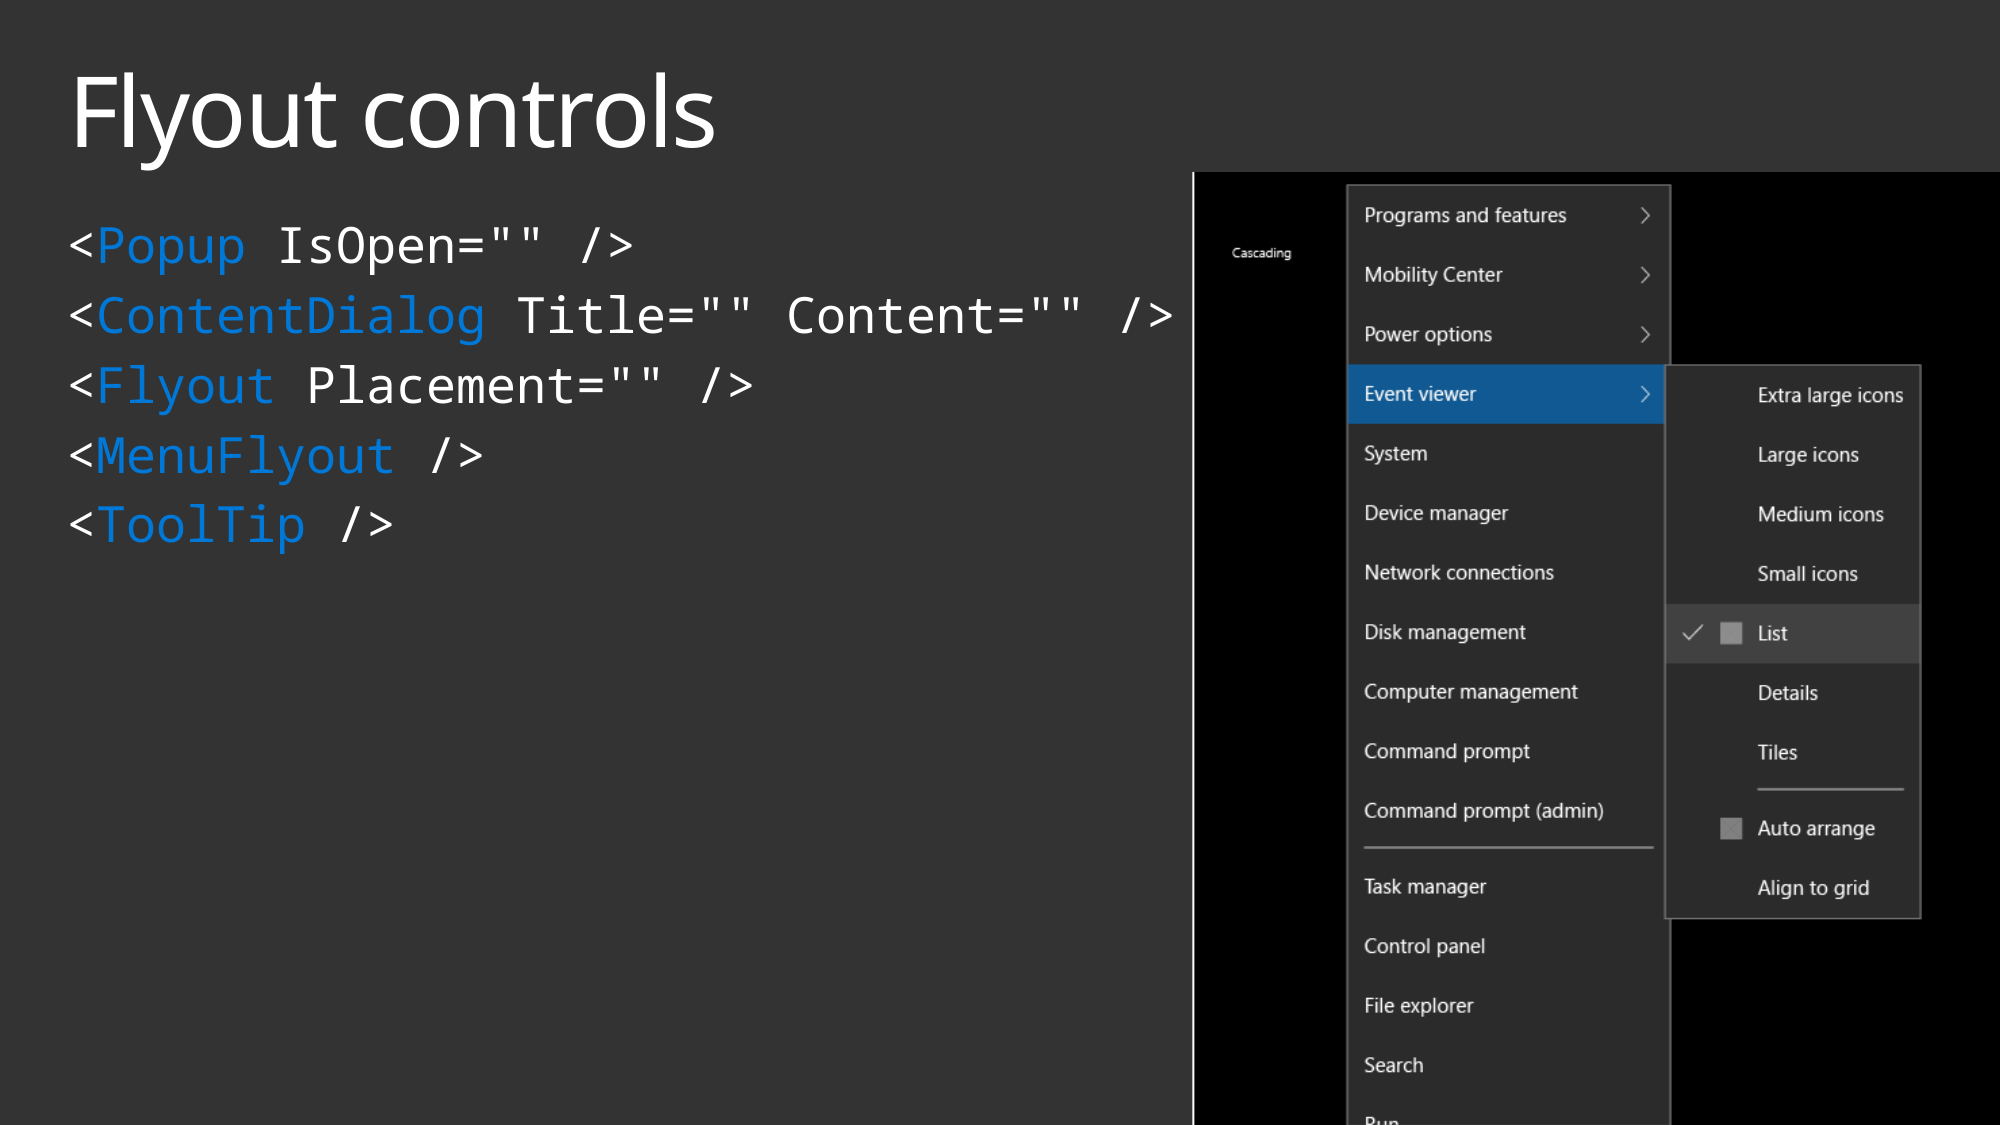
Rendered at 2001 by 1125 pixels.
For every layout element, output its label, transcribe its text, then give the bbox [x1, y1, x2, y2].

list <Popup IsOpen="" /> <ContentDialog Title="" Content="" /> <Flyout Placement="" /> <MenuFlyout /> <ToolTip /> [44, 195, 1191, 521]
picture [1191, 172, 2000, 1125]
title Flyout controls [44, 47, 1957, 195]
